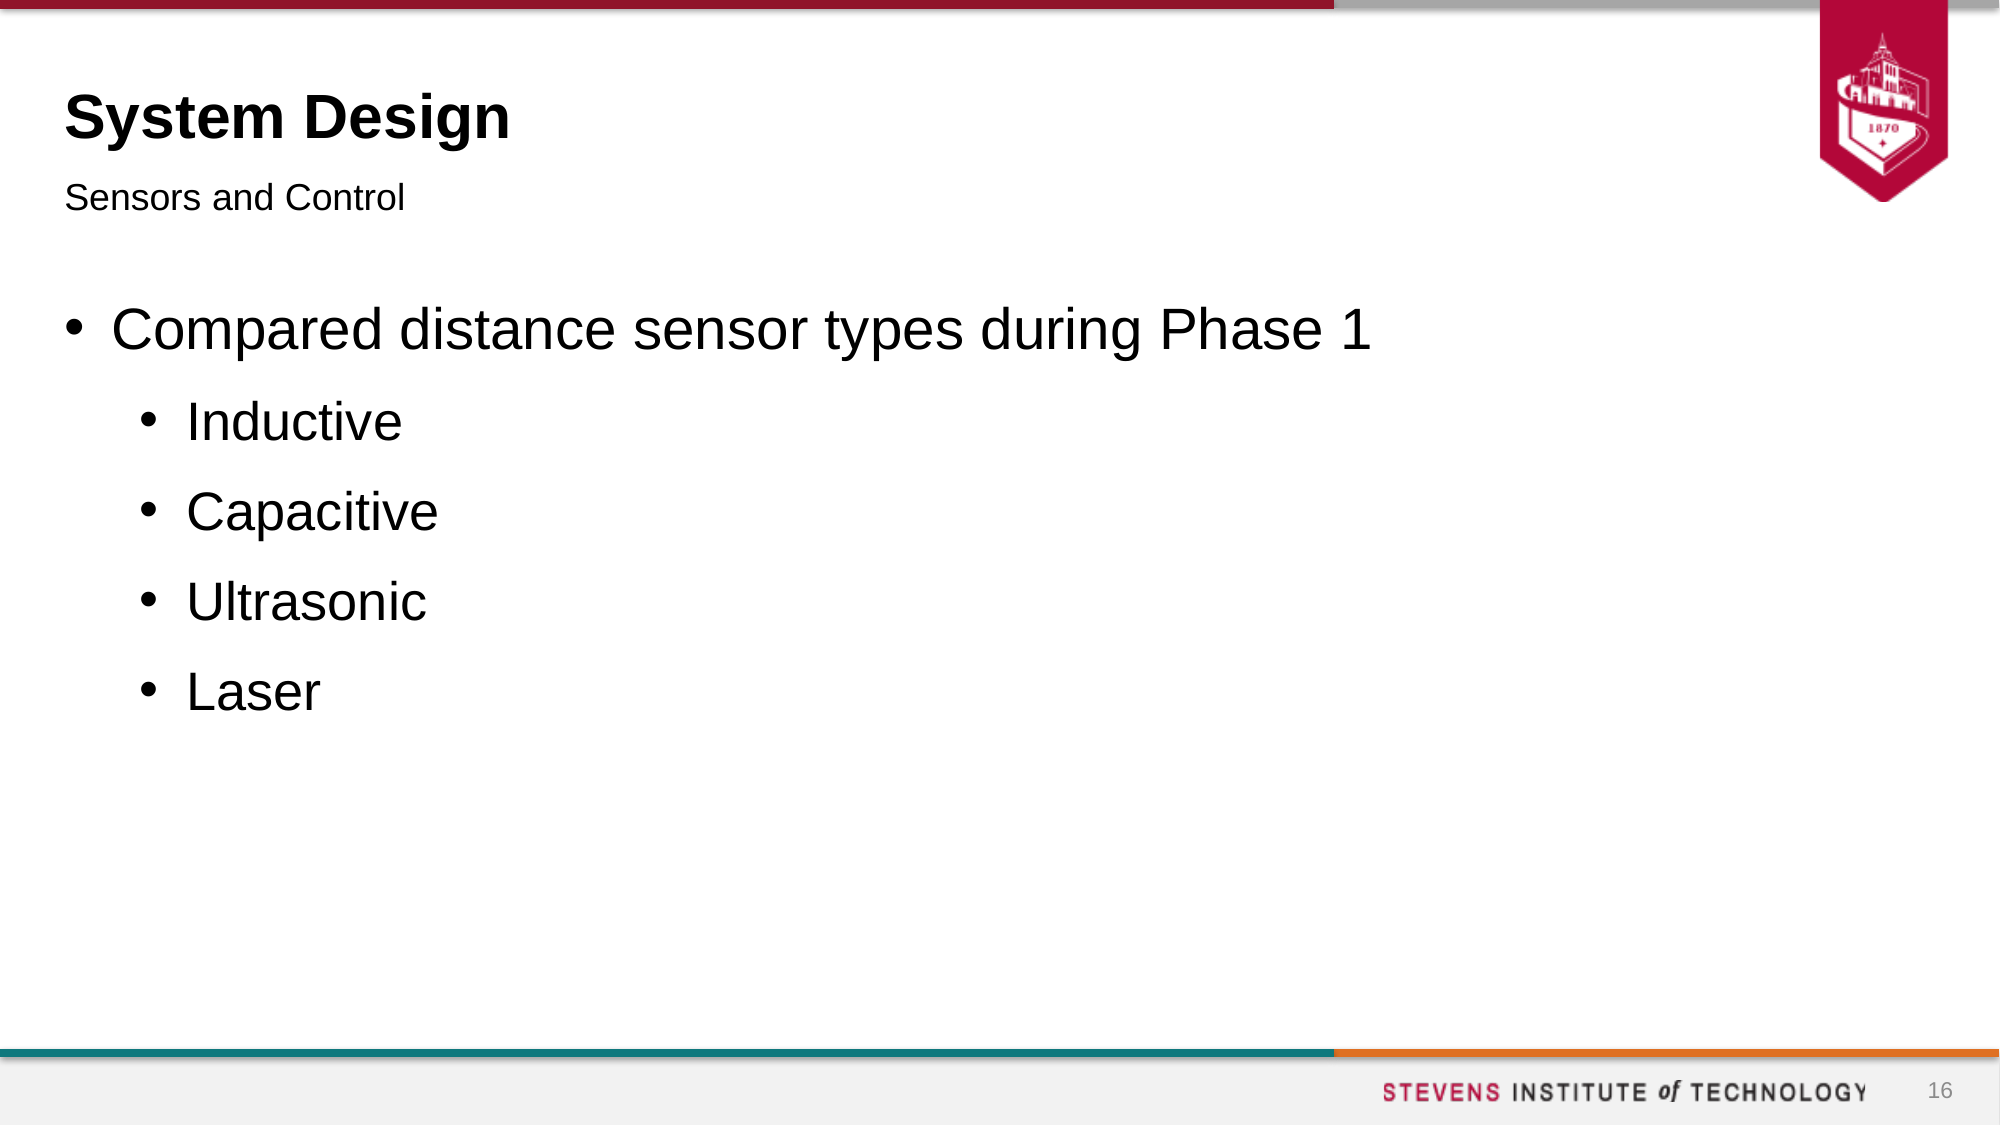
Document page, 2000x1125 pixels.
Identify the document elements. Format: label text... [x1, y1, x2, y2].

list Compared distance sensor types during Phase 1 Inductive Capacitive Ultrasonic Laser [49, 283, 1647, 960]
list Sensors and Control [49, 165, 1650, 232]
slide_number 16 [1901, 1059, 1980, 1120]
title System Design [49, 68, 1647, 157]
